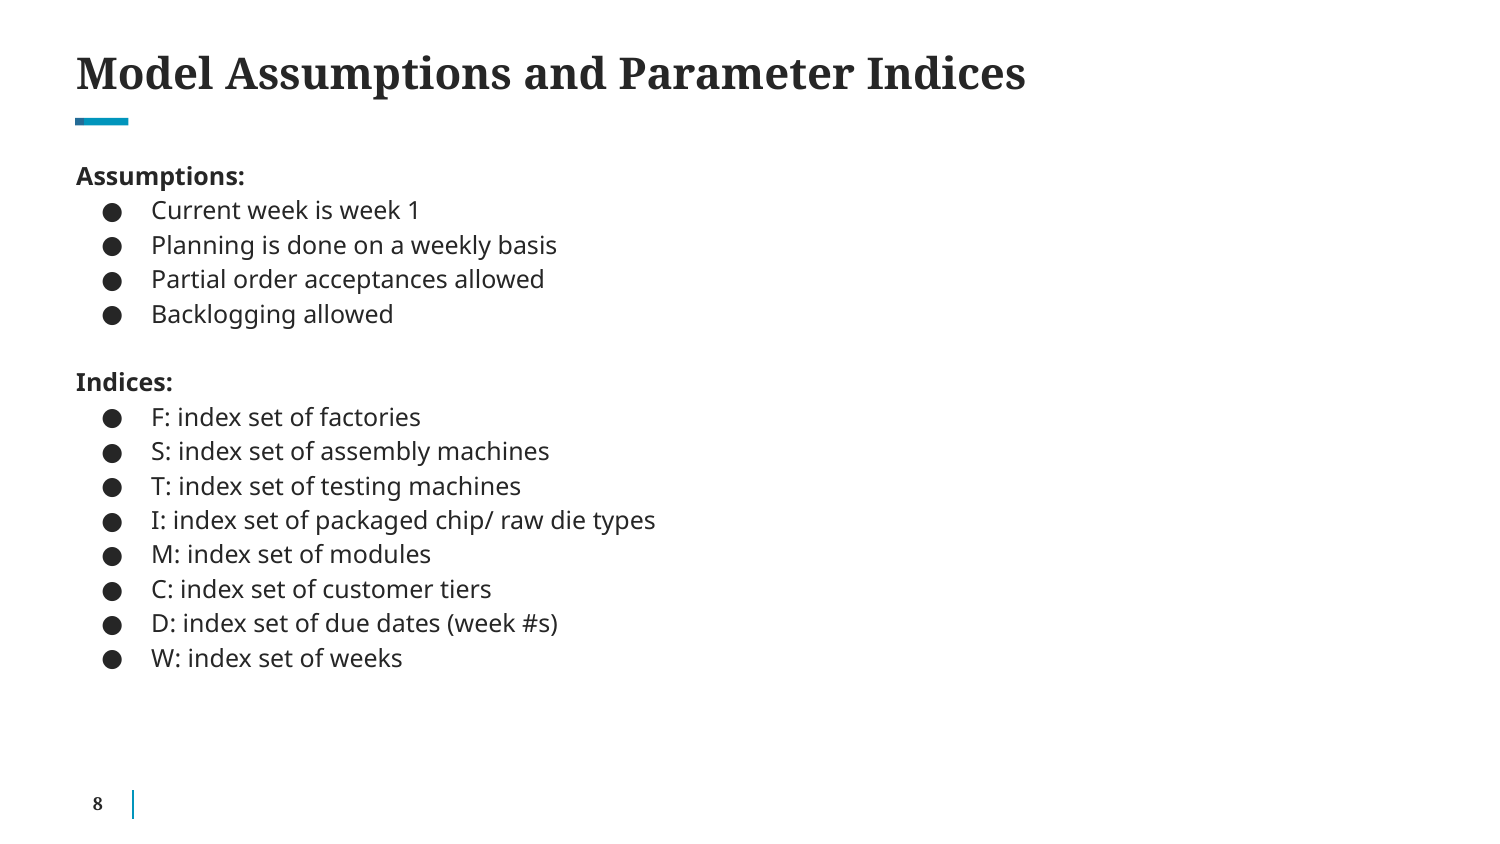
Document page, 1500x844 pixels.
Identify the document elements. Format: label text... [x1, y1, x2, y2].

slide_number ‹#› [76, 792, 120, 817]
list Assumptions: Current week is week 1 Planning is done on a weekly basis Partial order acceptances allowed Backlogging allowed Indices: F: index set of factories S: index set of assembly machines T: index set of testing machines I: index set of packaged chip/ raw die types M: index set of modules C: index set of customer tiers D: index set of due dates (week #s) W: index set of weeks [76, 193, 1424, 760]
title Model Assumptions and Parameter Indices [76, 51, 1424, 193]
